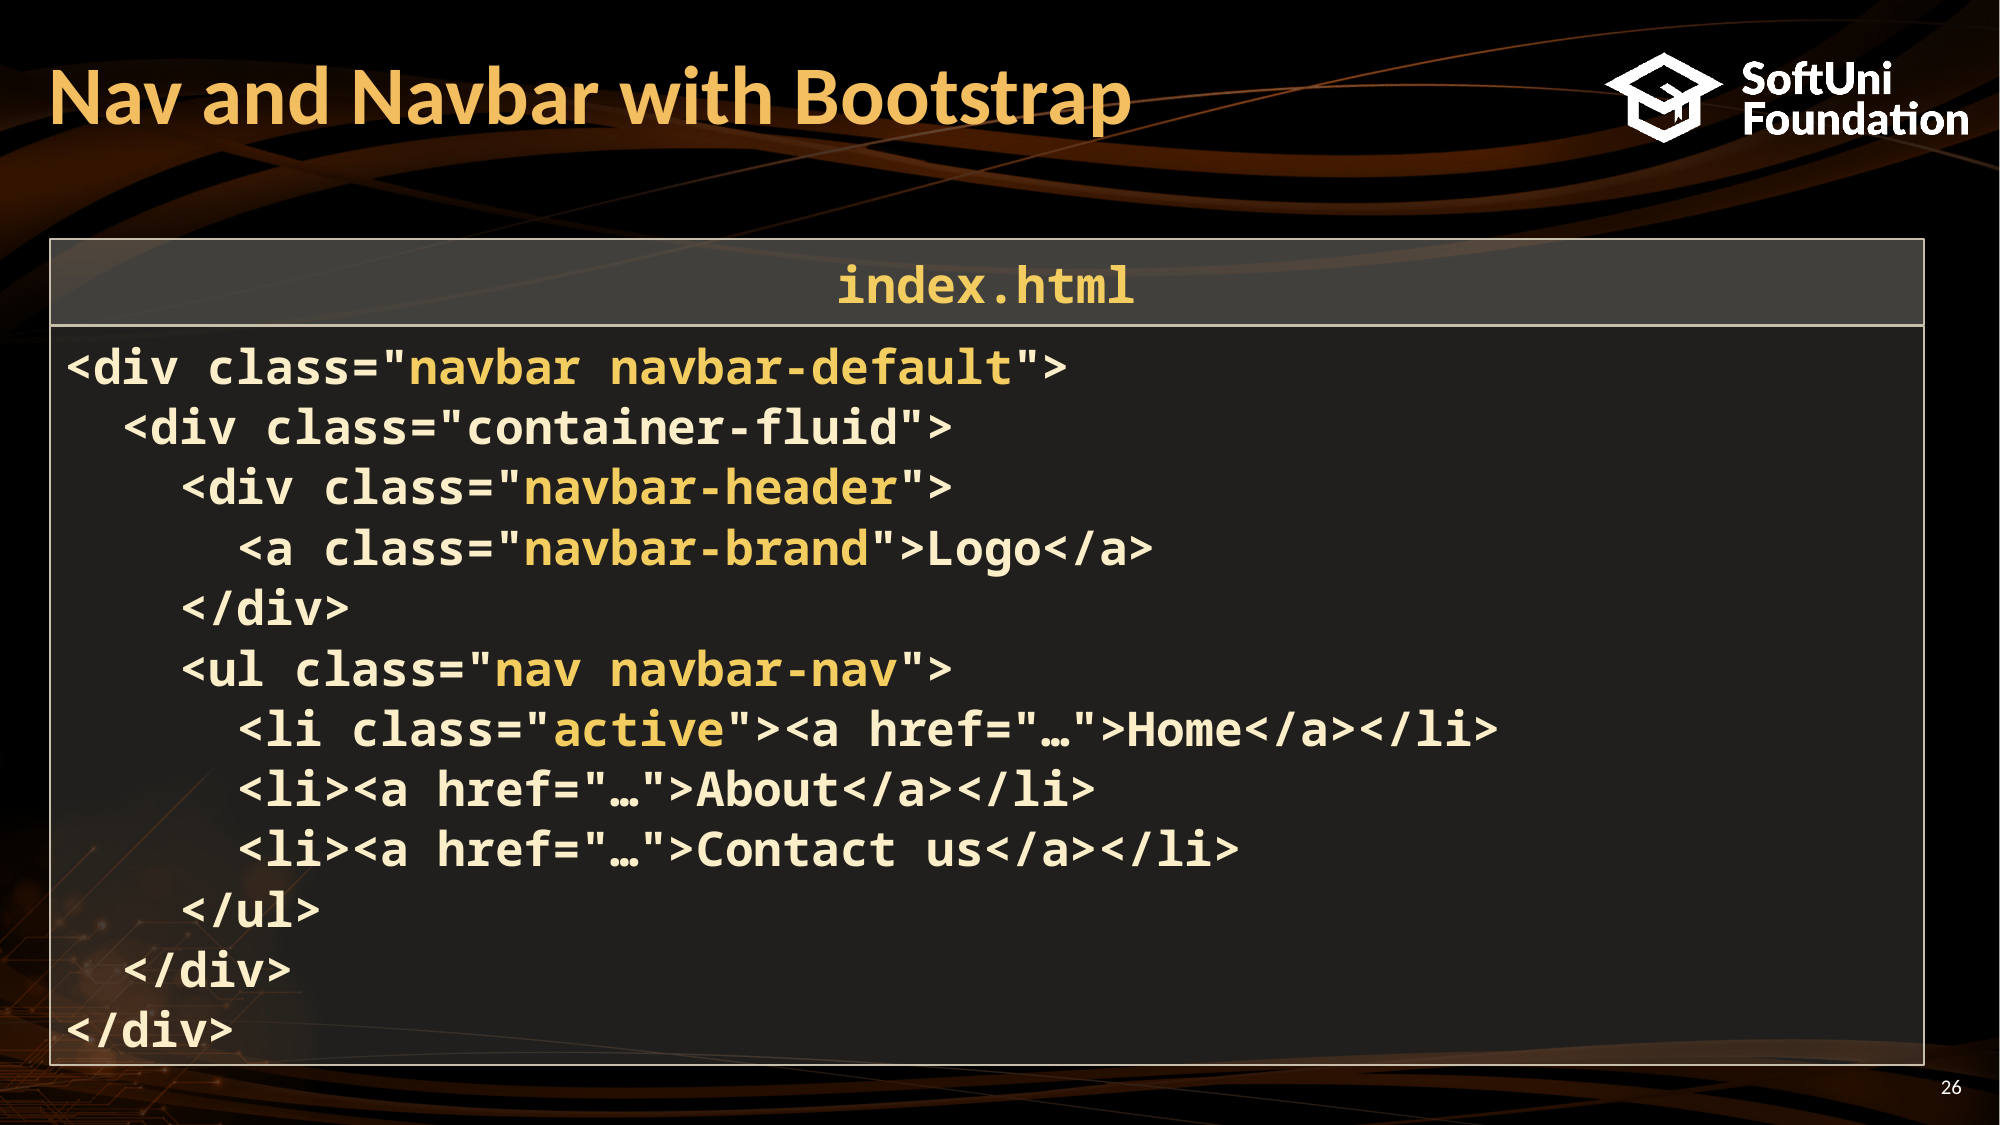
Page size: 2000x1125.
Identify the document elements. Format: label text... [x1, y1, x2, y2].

text_box index.html [49, 238, 1925, 326]
text_box <div class="navbar navbar-default"> <div class="container-fluid"> <div class="navbar-header"> <a class="navbar-brand">Logo</a> </div> <ul class="nav navbar-nav"> <li class="active"><a href="…">Home</a></li> <li><a href="…">About</a></li> <li><a href="…">Contact us</a></li> </ul> </div> </div> [49, 326, 1925, 1065]
picture [0, 0, 2000, 1125]
title Nav and Navbar with Bootstrap [30, 6, 1602, 189]
slide_number 26 [1897, 1070, 1968, 1103]
